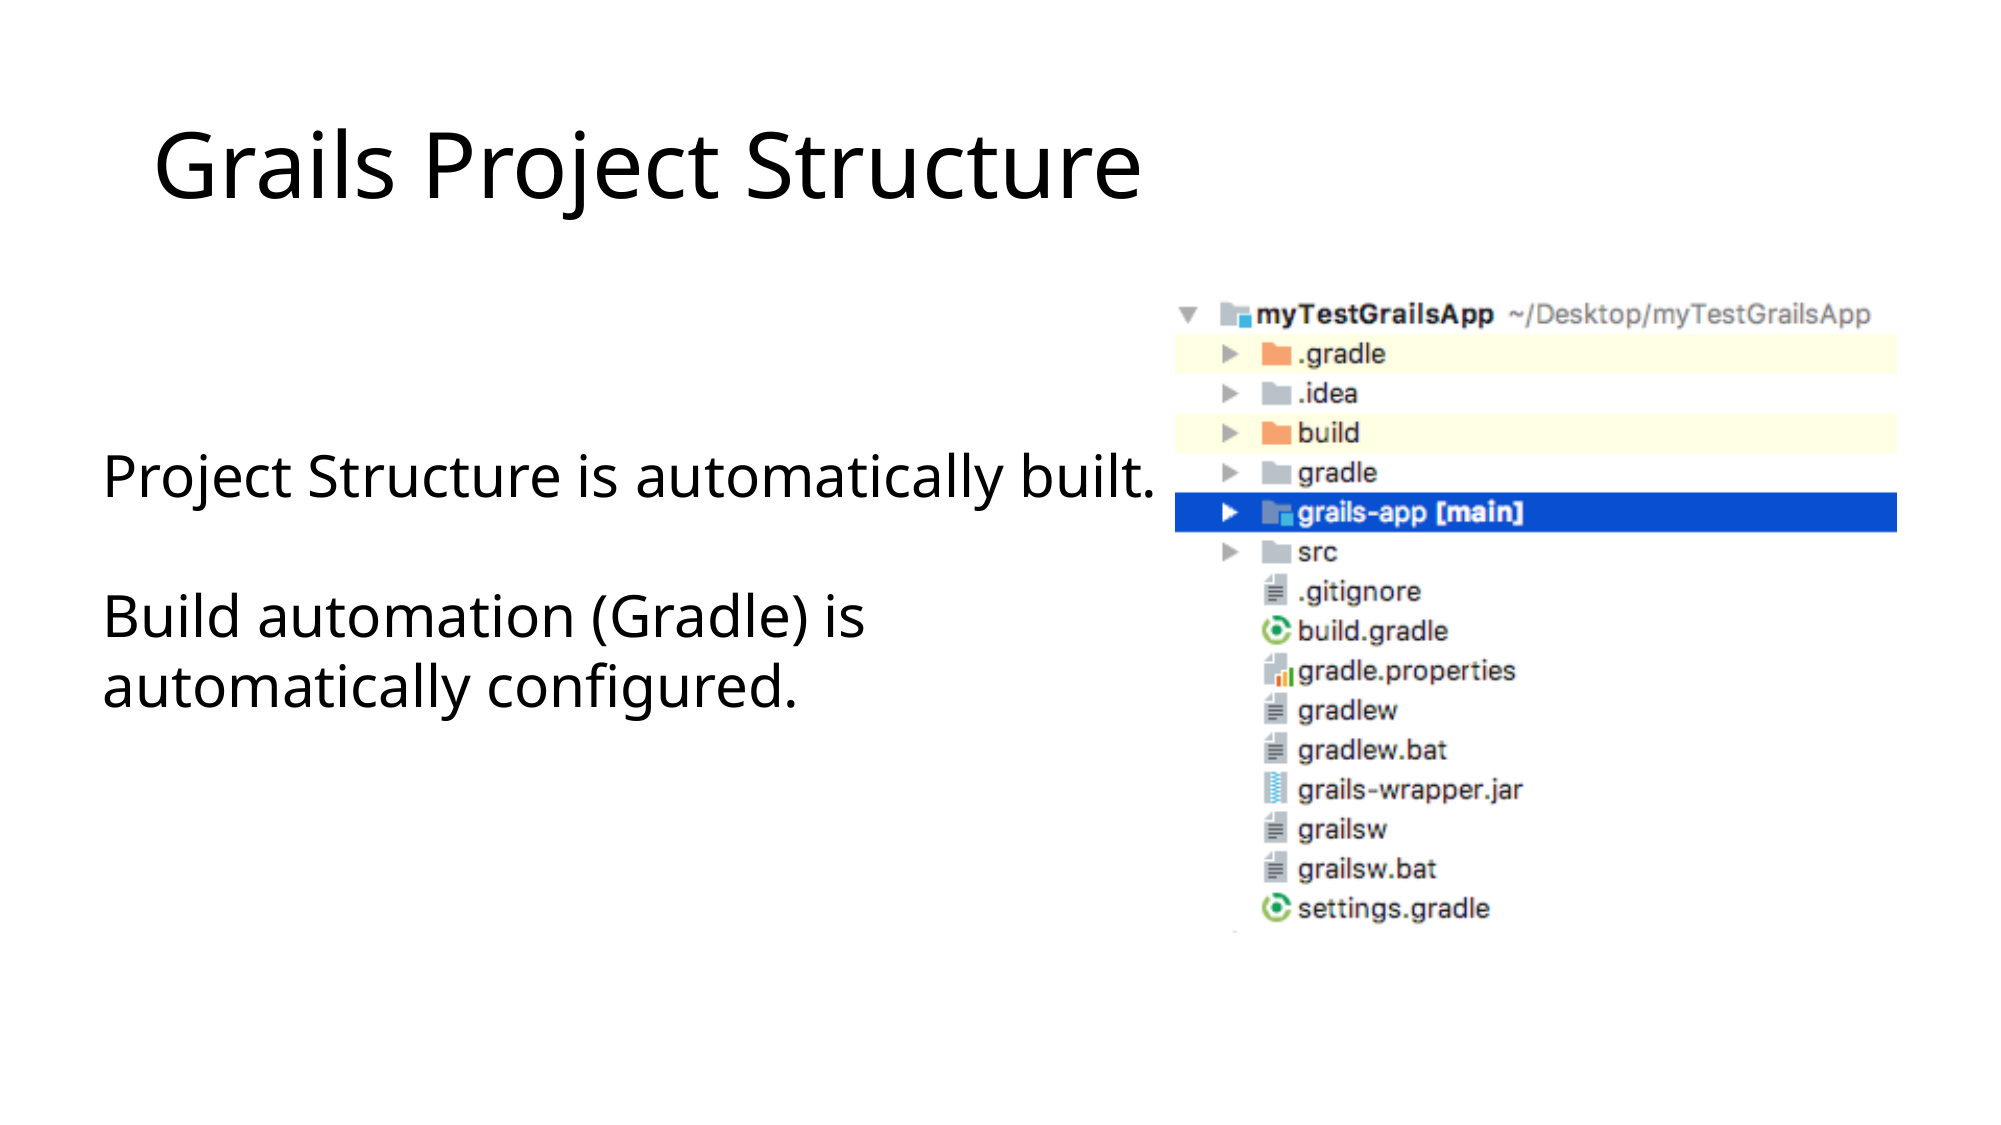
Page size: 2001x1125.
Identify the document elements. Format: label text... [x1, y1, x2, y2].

picture [1175, 297, 1897, 933]
title Grails Project Structure [137, 59, 1863, 278]
text_box Project Structure is automatically built. Build automation (Gradle) is automatically configured. [87, 431, 1173, 727]
